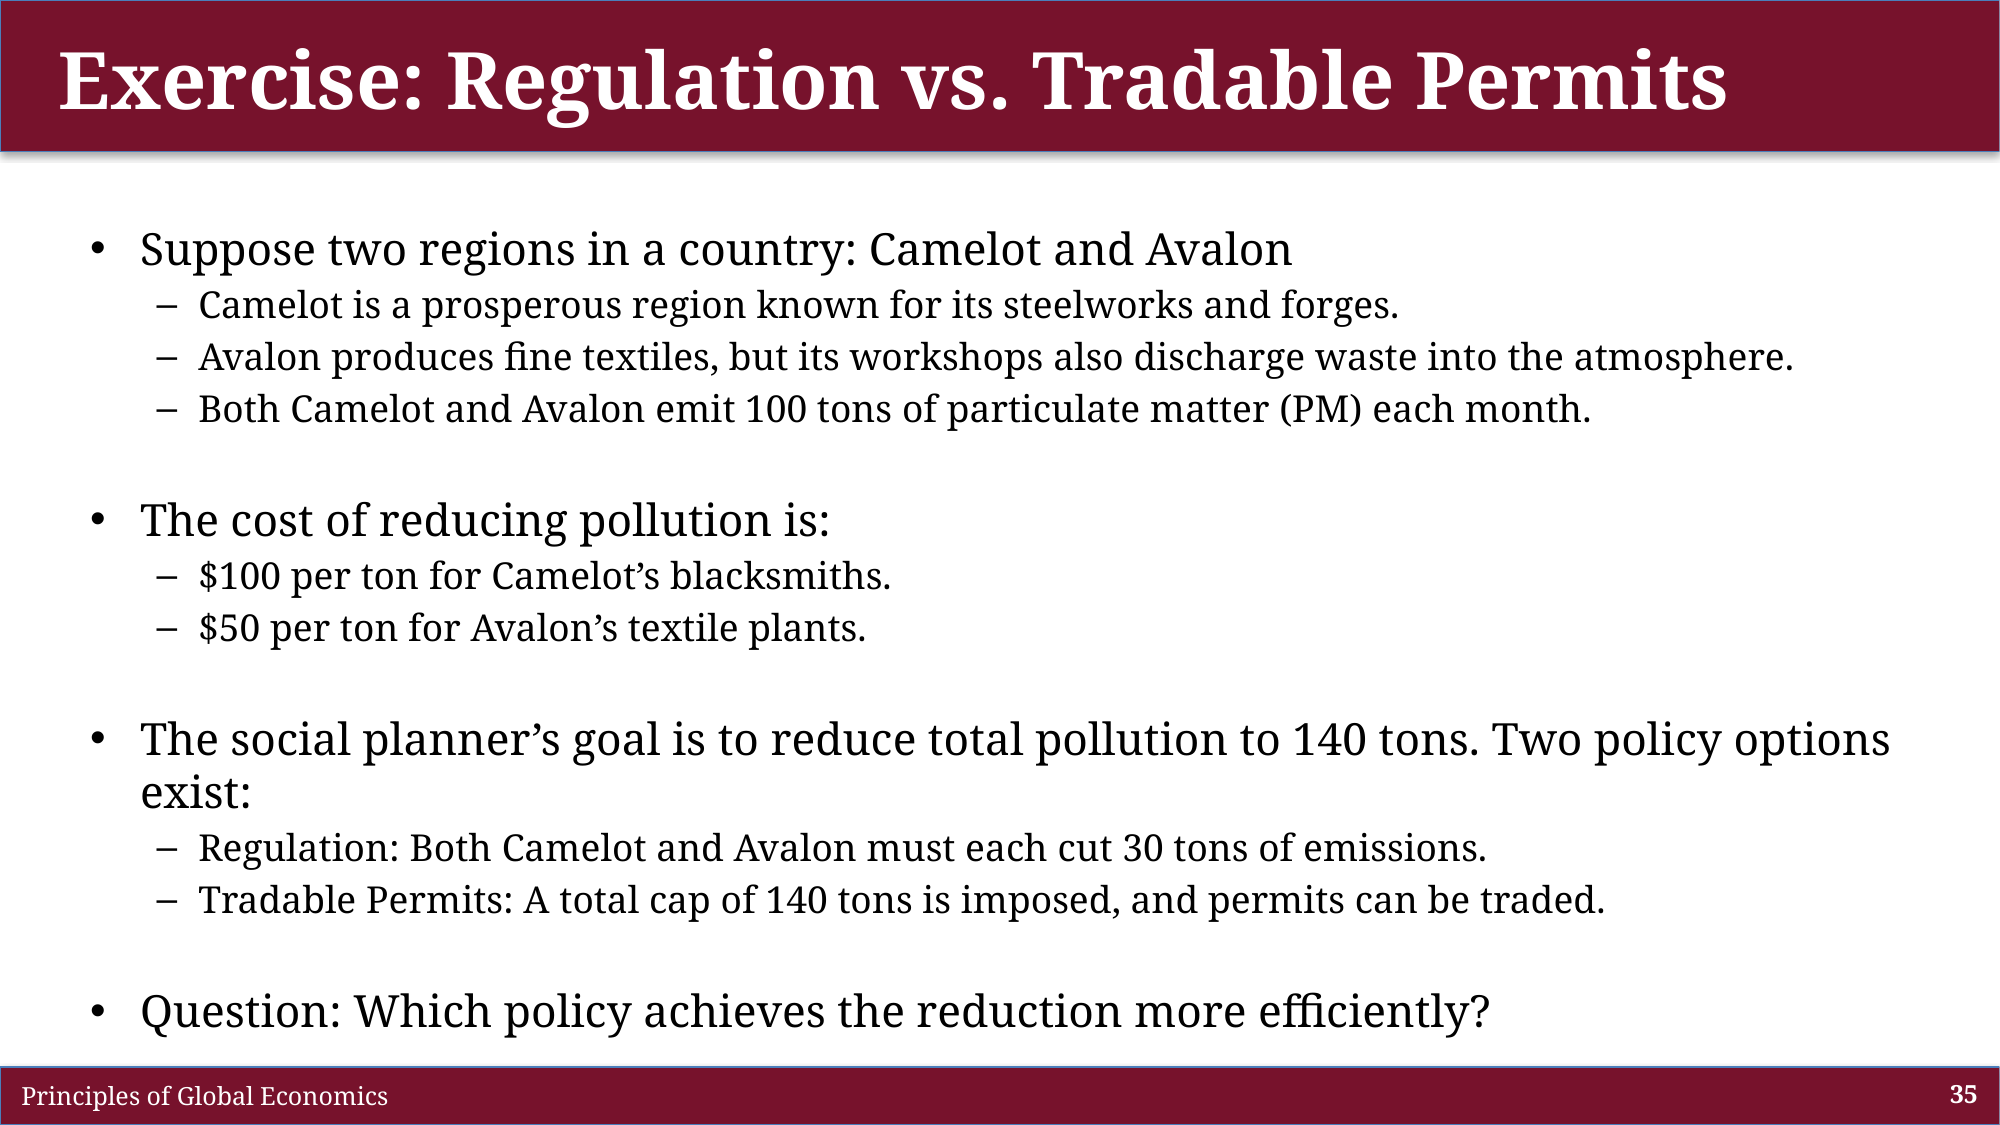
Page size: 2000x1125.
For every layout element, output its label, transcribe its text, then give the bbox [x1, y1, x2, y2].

slide_number 35 [1649, 1066, 2000, 1125]
list Suppose two regions in a country: Camelot and Avalon Camelot is a prosperous region known for its steelworks and forges. Avalon produces fine textiles, but its workshops also discharge waste into the atmosphere. Both Camelot and Avalon emit 100 tons of particulate matter (PM) each month. The cost of reducing pollution is: $100 per ton for Camelot’s blacksmiths. $50 per ton for Avalon’s textile plants. The social planner’s goal is to reduce total pollution to 140 tons. Two policy options exist: Regulation: Both Camelot and Avalon must each cut 30 tons of emissions. Tradable Permits: A total cap of 140 tons is imposed, and permits can be traded. Question: Which policy achieves the reduction more efficiently? [75, 213, 1911, 1047]
footer Principles of Global Economics [0, 1066, 475, 1125]
title Exercise: Regulation vs. Tradable Permits [0, 0, 2000, 152]
text_box [475, 1066, 1649, 1125]
